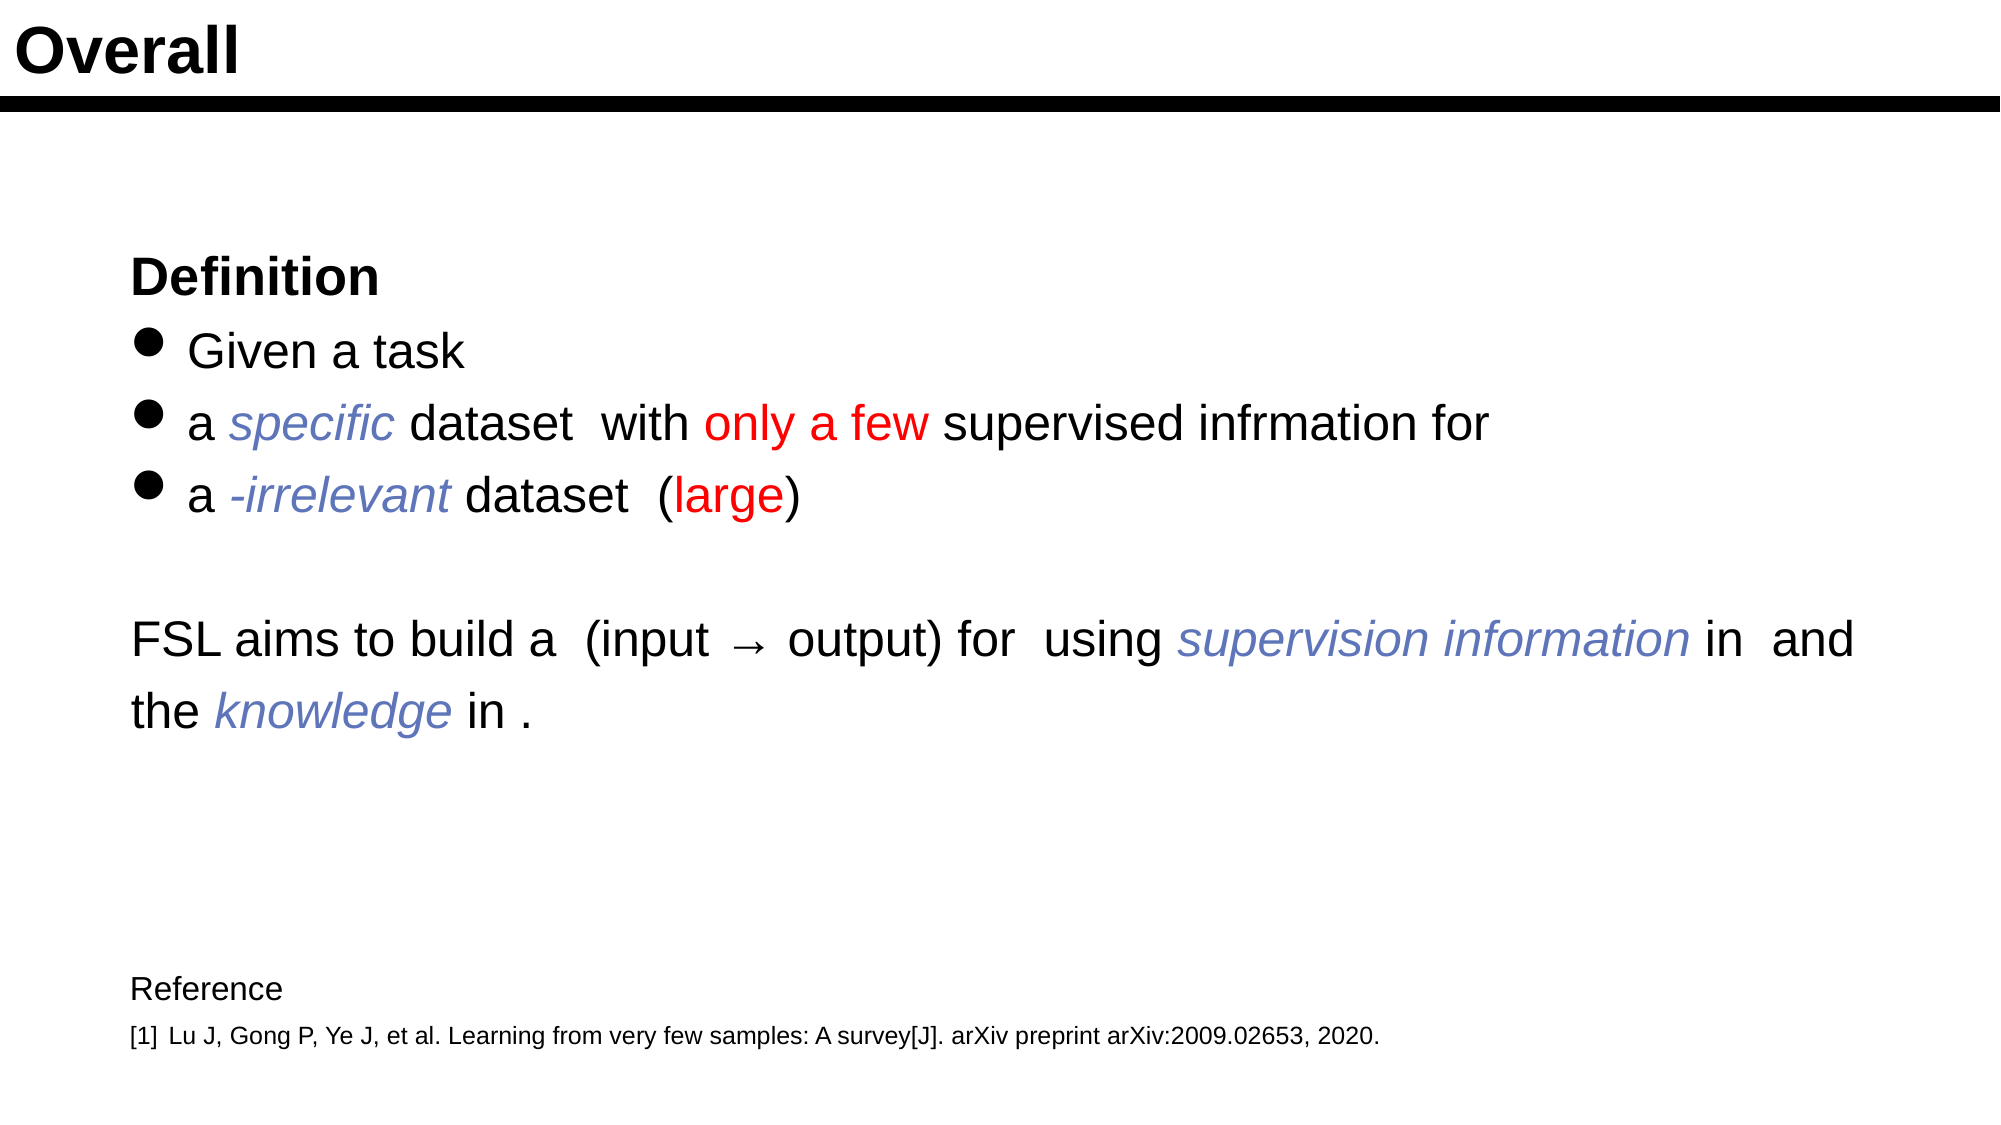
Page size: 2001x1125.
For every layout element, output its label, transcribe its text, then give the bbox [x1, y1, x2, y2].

text_box Reference [1] Lu J, Gong P, Ye J, et al. Learning from very few samples: A survey[J]. arXiv preprint arXiv:2009.02653, 2020. [115, 959, 1866, 1060]
text_box Overall [0, 0, 260, 95]
